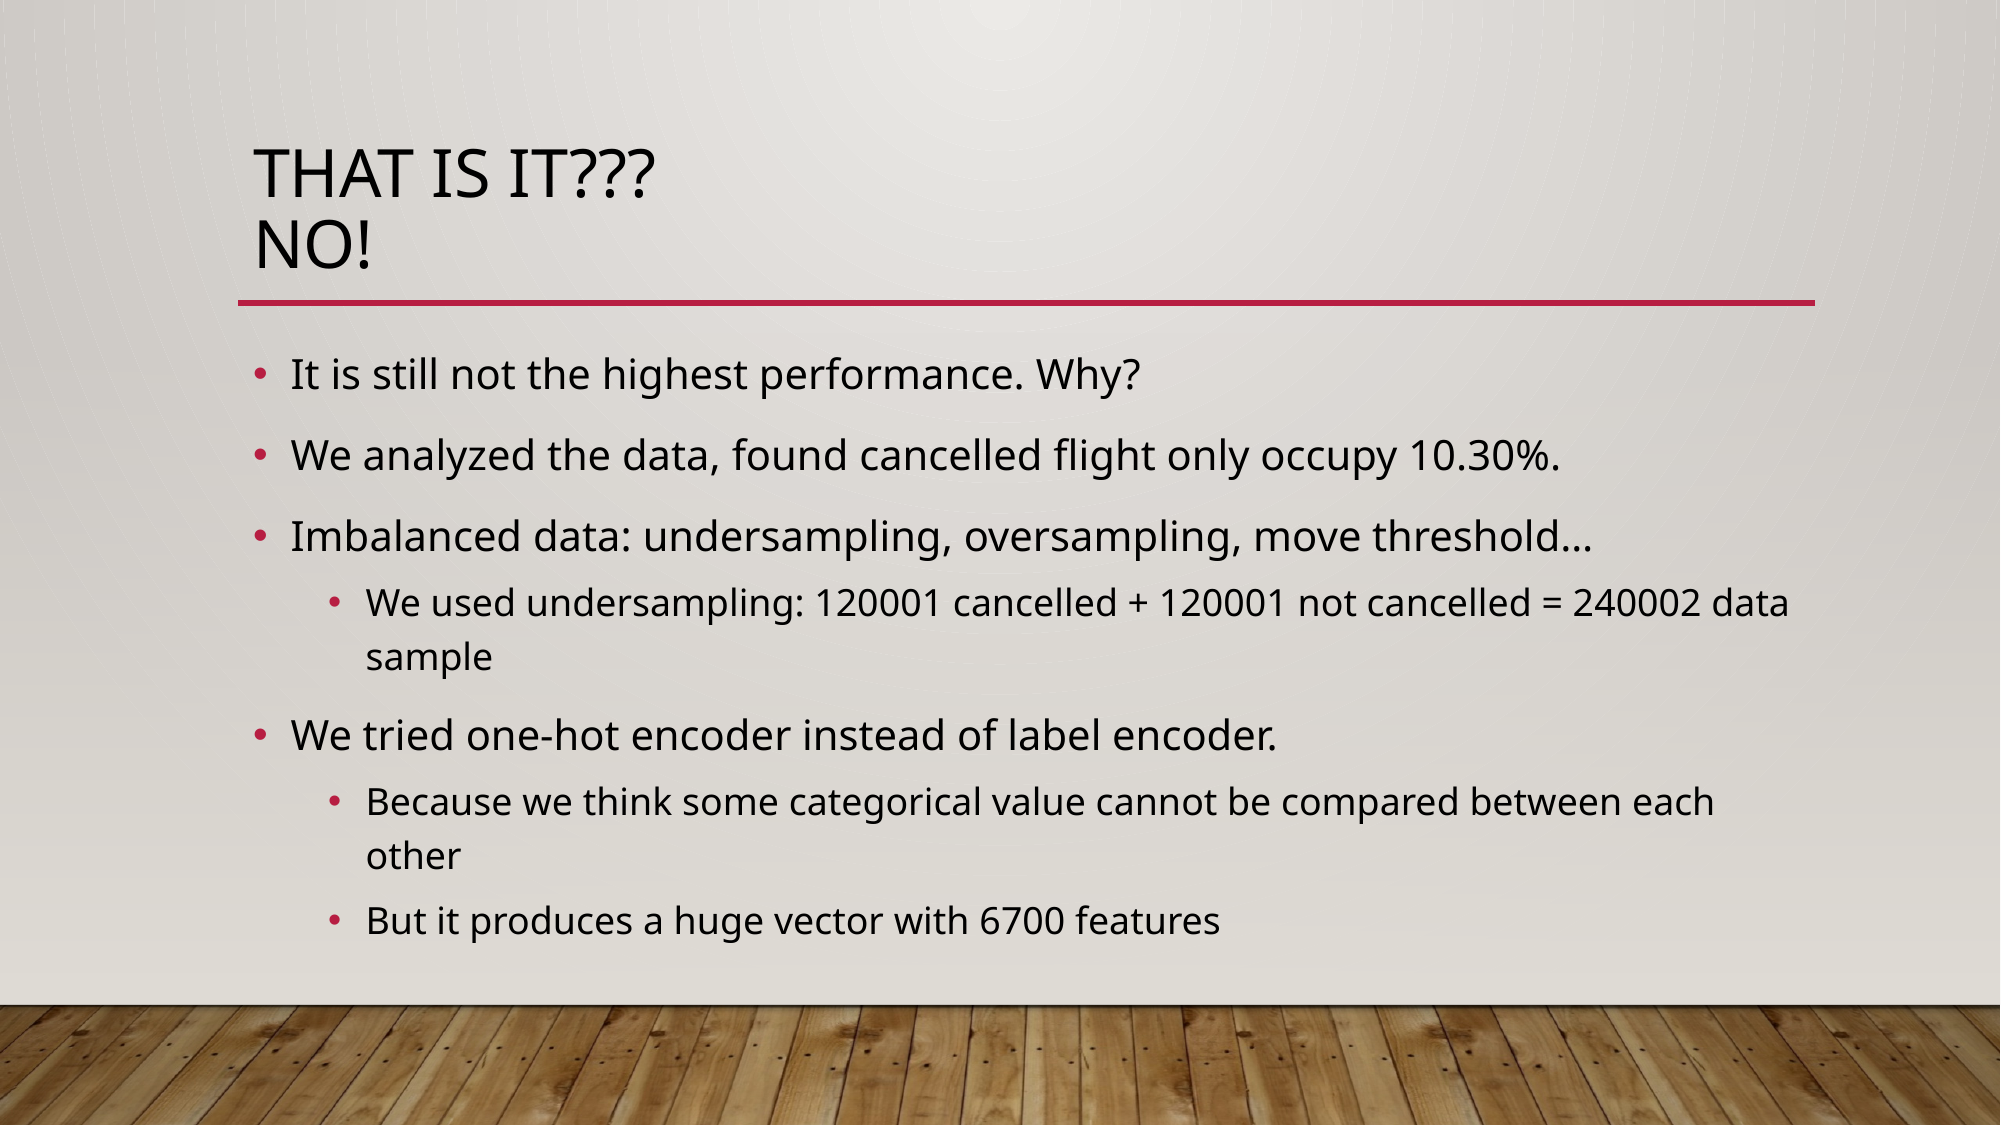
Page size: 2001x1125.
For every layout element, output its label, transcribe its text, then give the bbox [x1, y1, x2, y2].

title That is it??? NO! [238, 131, 1814, 305]
picture [0, 1005, 2000, 1125]
list It is still not the highest performance. Why? We analyzed the data, found cancelled flight only occupy 10.30%. Imbalanced data: undersampling, oversampling, move threshold… We used undersampling: 120001 cancelled + 120001 not cancelled = 240002 data sample We tried one-hot encoder instead of label encoder. Because we think some categorical value cannot be compared between each other But it produces a huge vector with 6700 features [238, 330, 1814, 897]
